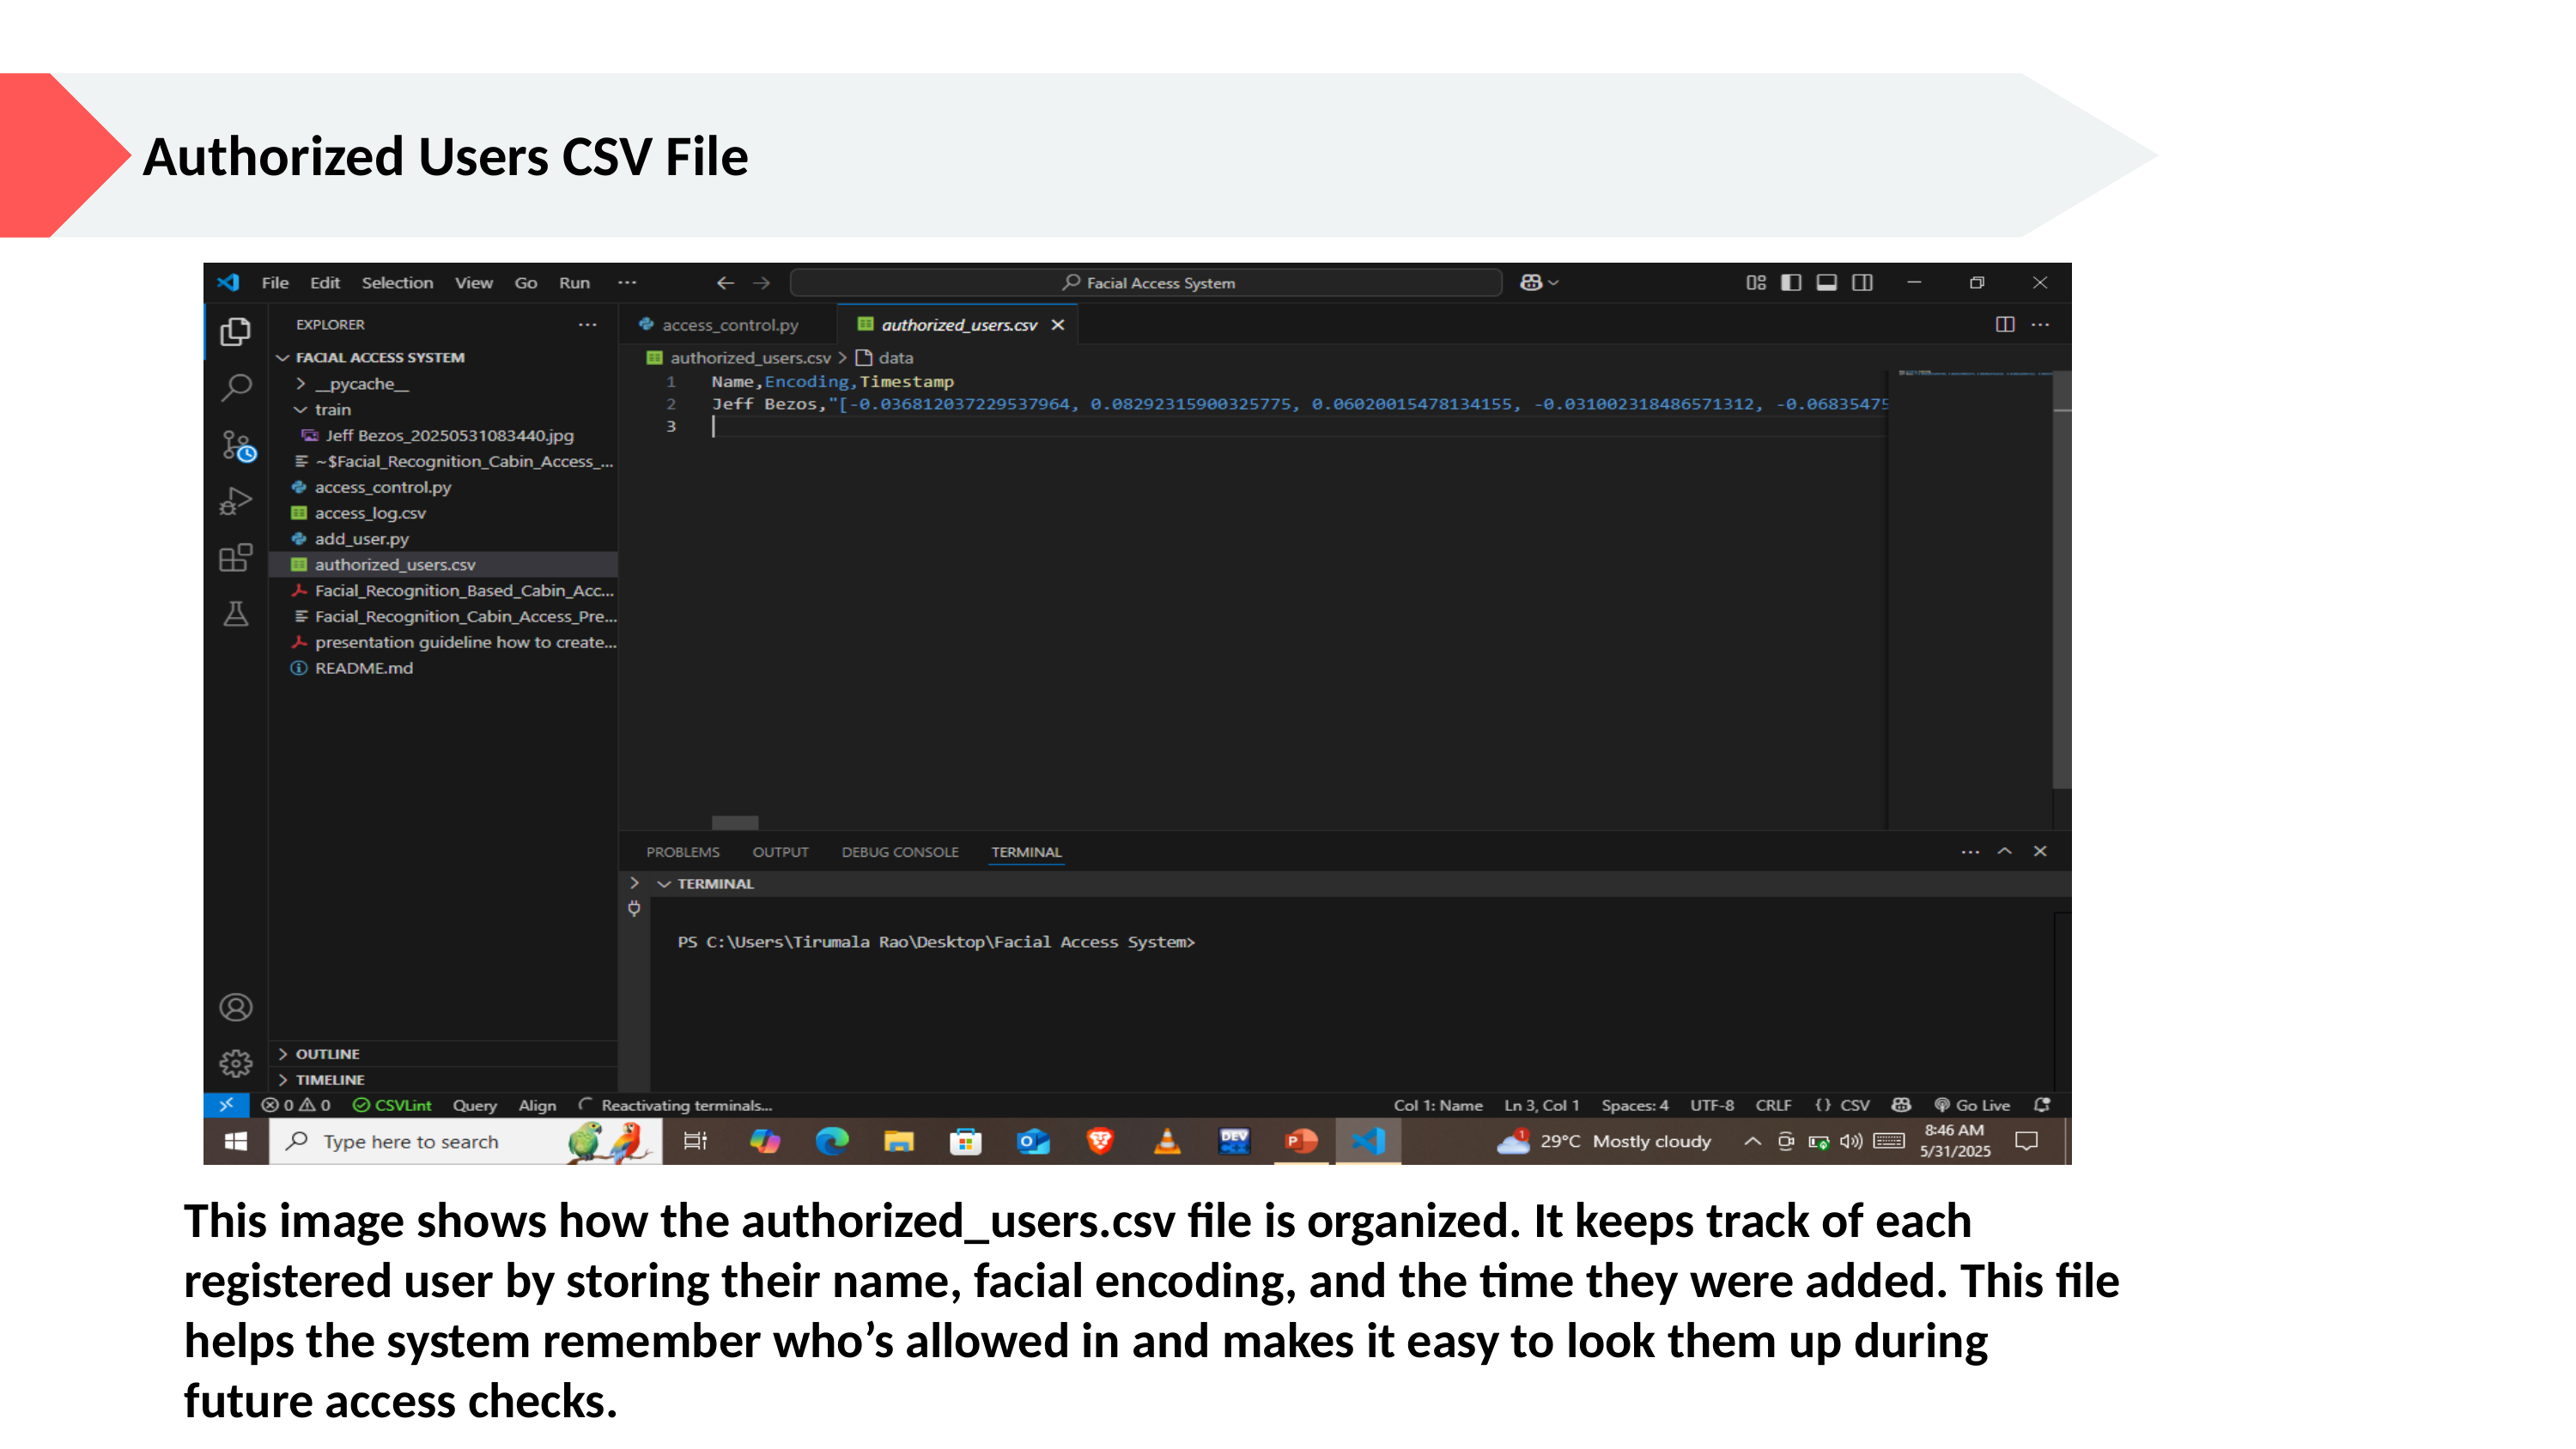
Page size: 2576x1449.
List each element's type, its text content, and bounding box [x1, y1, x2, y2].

title Authorized Users CSV File [143, 118, 2433, 188]
picture [204, 262, 2072, 1165]
text_box This image shows how the authorized_users.csv file is organized. It keeps track of each registered user by storing their name, facial encoding, and the time they were added. This file helps the system remember who’s allowed in and makes it easy to look them up during future access checks. [172, 1181, 2136, 1434]
